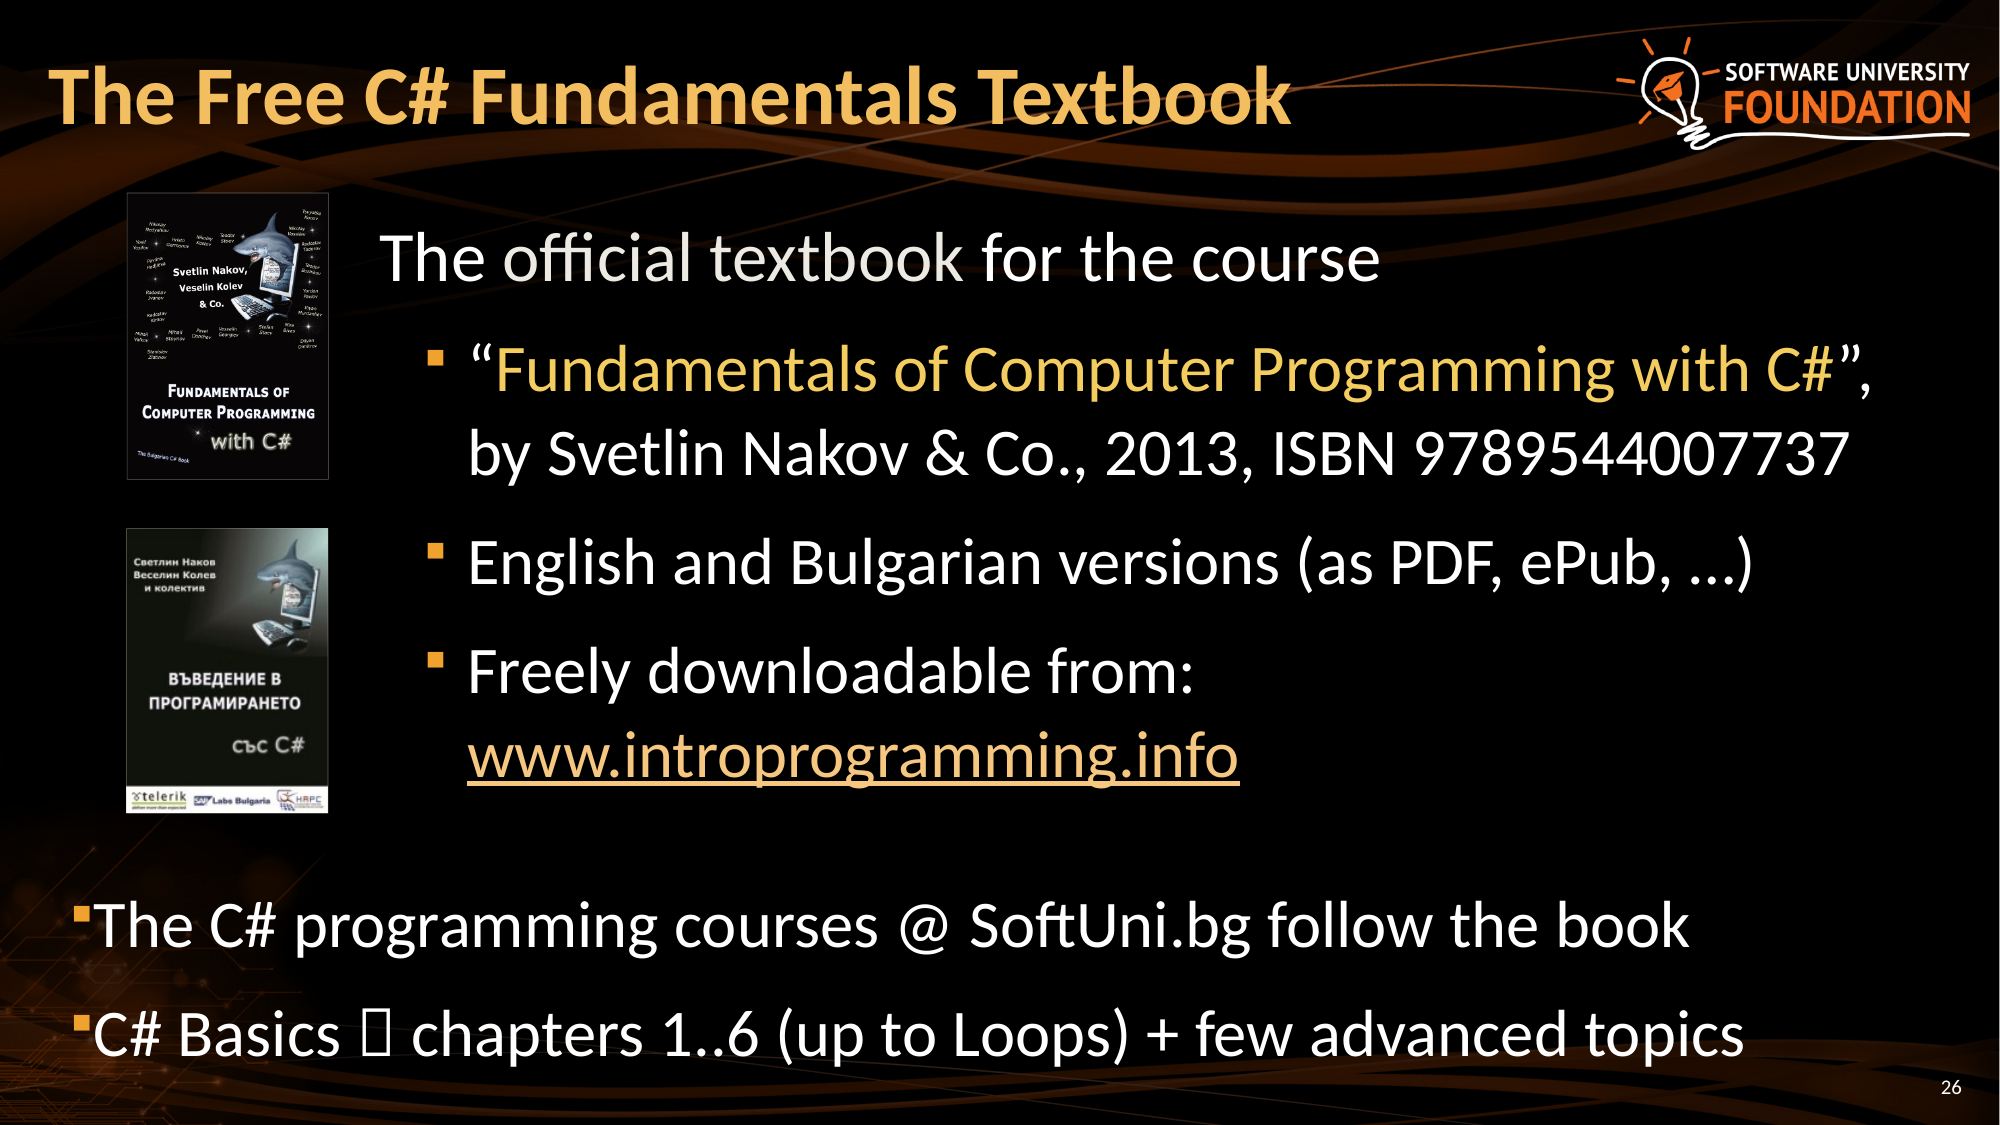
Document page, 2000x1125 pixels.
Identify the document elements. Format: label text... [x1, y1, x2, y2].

list The official textbook for the course “Fundamentals of Computer Programming with C#”, by Svetlin Nakov & Co., 2013, ISBN 9789544007737 English and Bulgarian versions (as PDF, ePub, …) Freely downloadable from: www.introprogramming.info [362, 200, 1921, 811]
slide_number 26 [1897, 1070, 1968, 1103]
picture [0, 0, 2000, 1125]
title The Free C# Fundamentals Textbook [30, 6, 1602, 189]
text_box The C# programming courses @ SoftUni.bg follow the book C# Basics  chapters 1..6 (up to Loops) + few advanced topics [54, 869, 1945, 1072]
